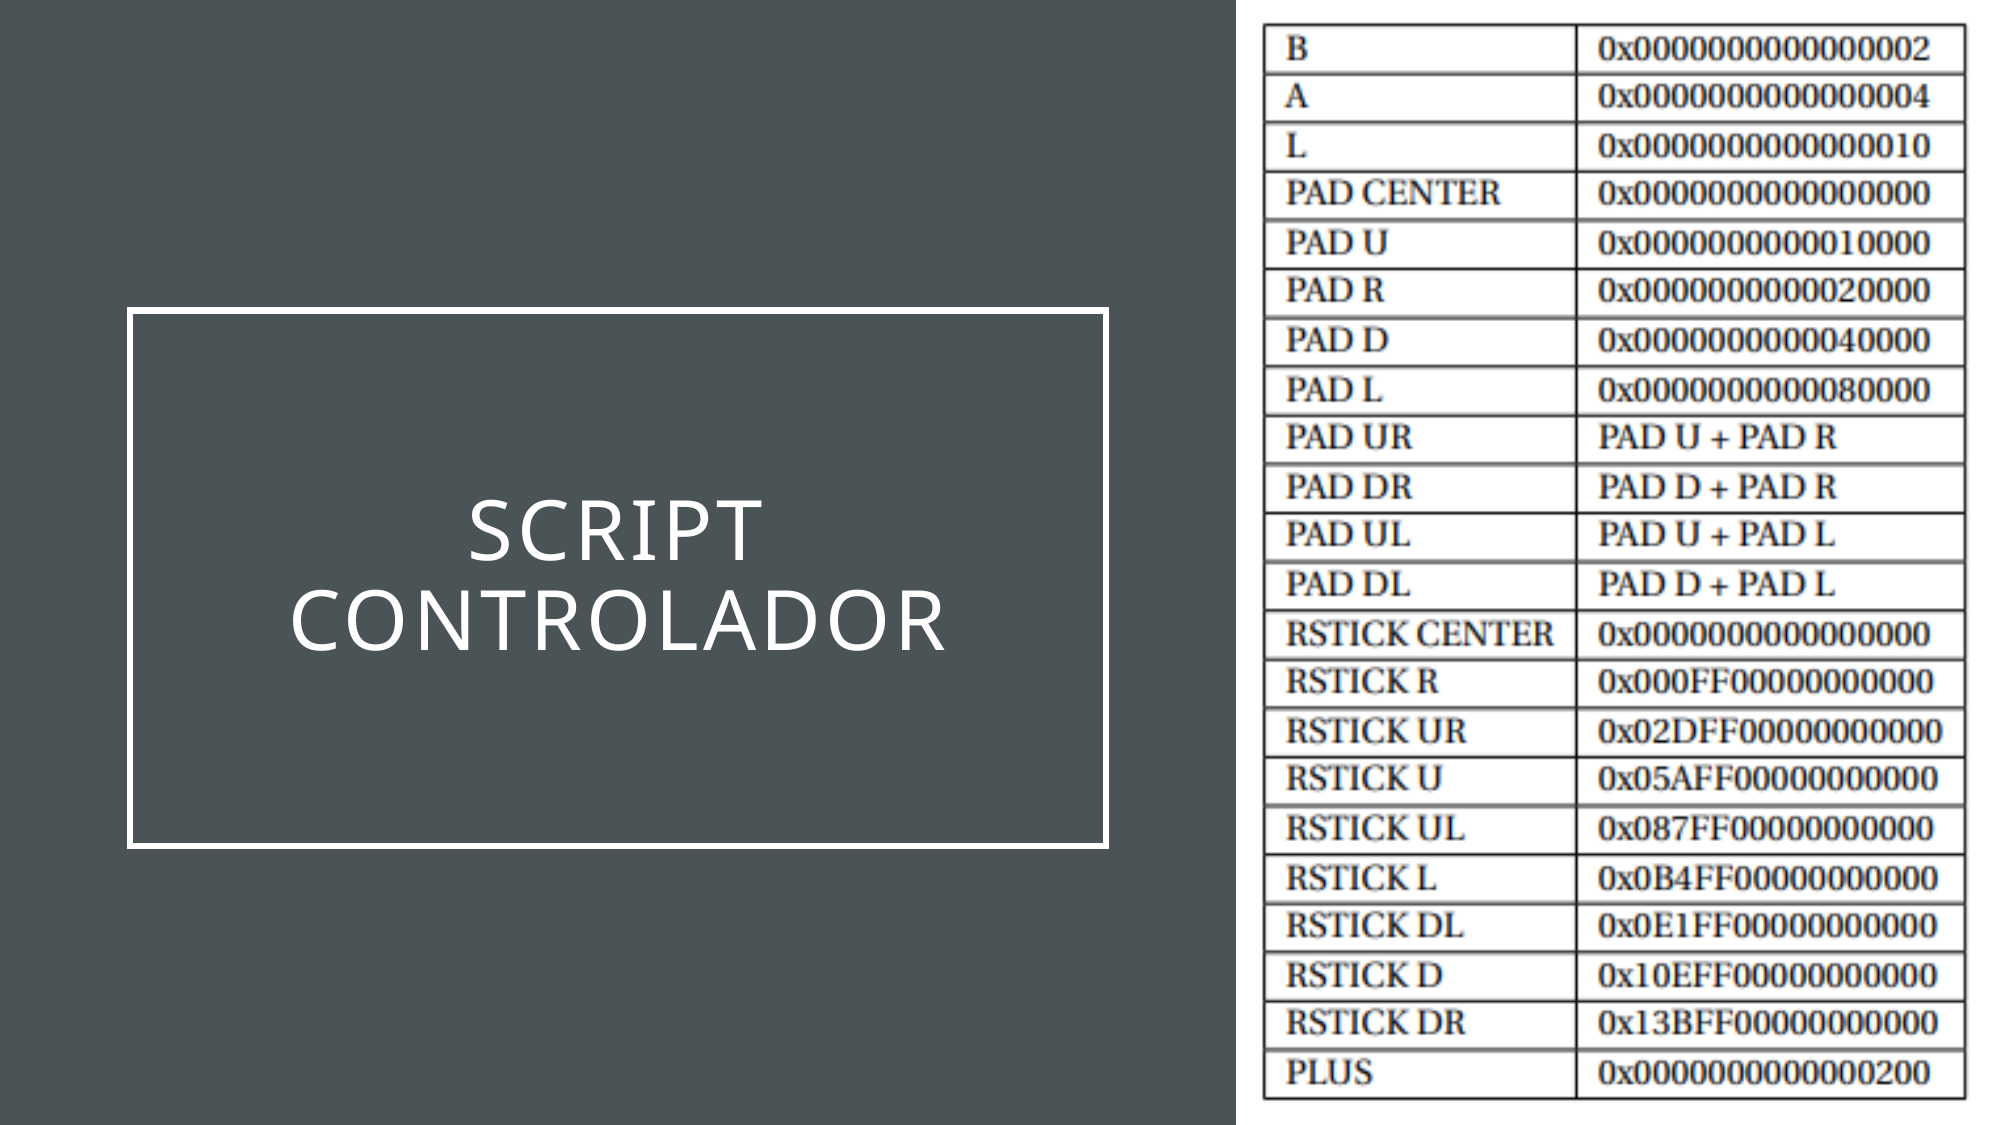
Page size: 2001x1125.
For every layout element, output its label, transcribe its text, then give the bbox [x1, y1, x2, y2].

picture [1261, 19, 1975, 1106]
title Script Controlador [127, 307, 1109, 849]
text_box [1236, 0, 2000, 1125]
text_box [0, 0, 1236, 1125]
